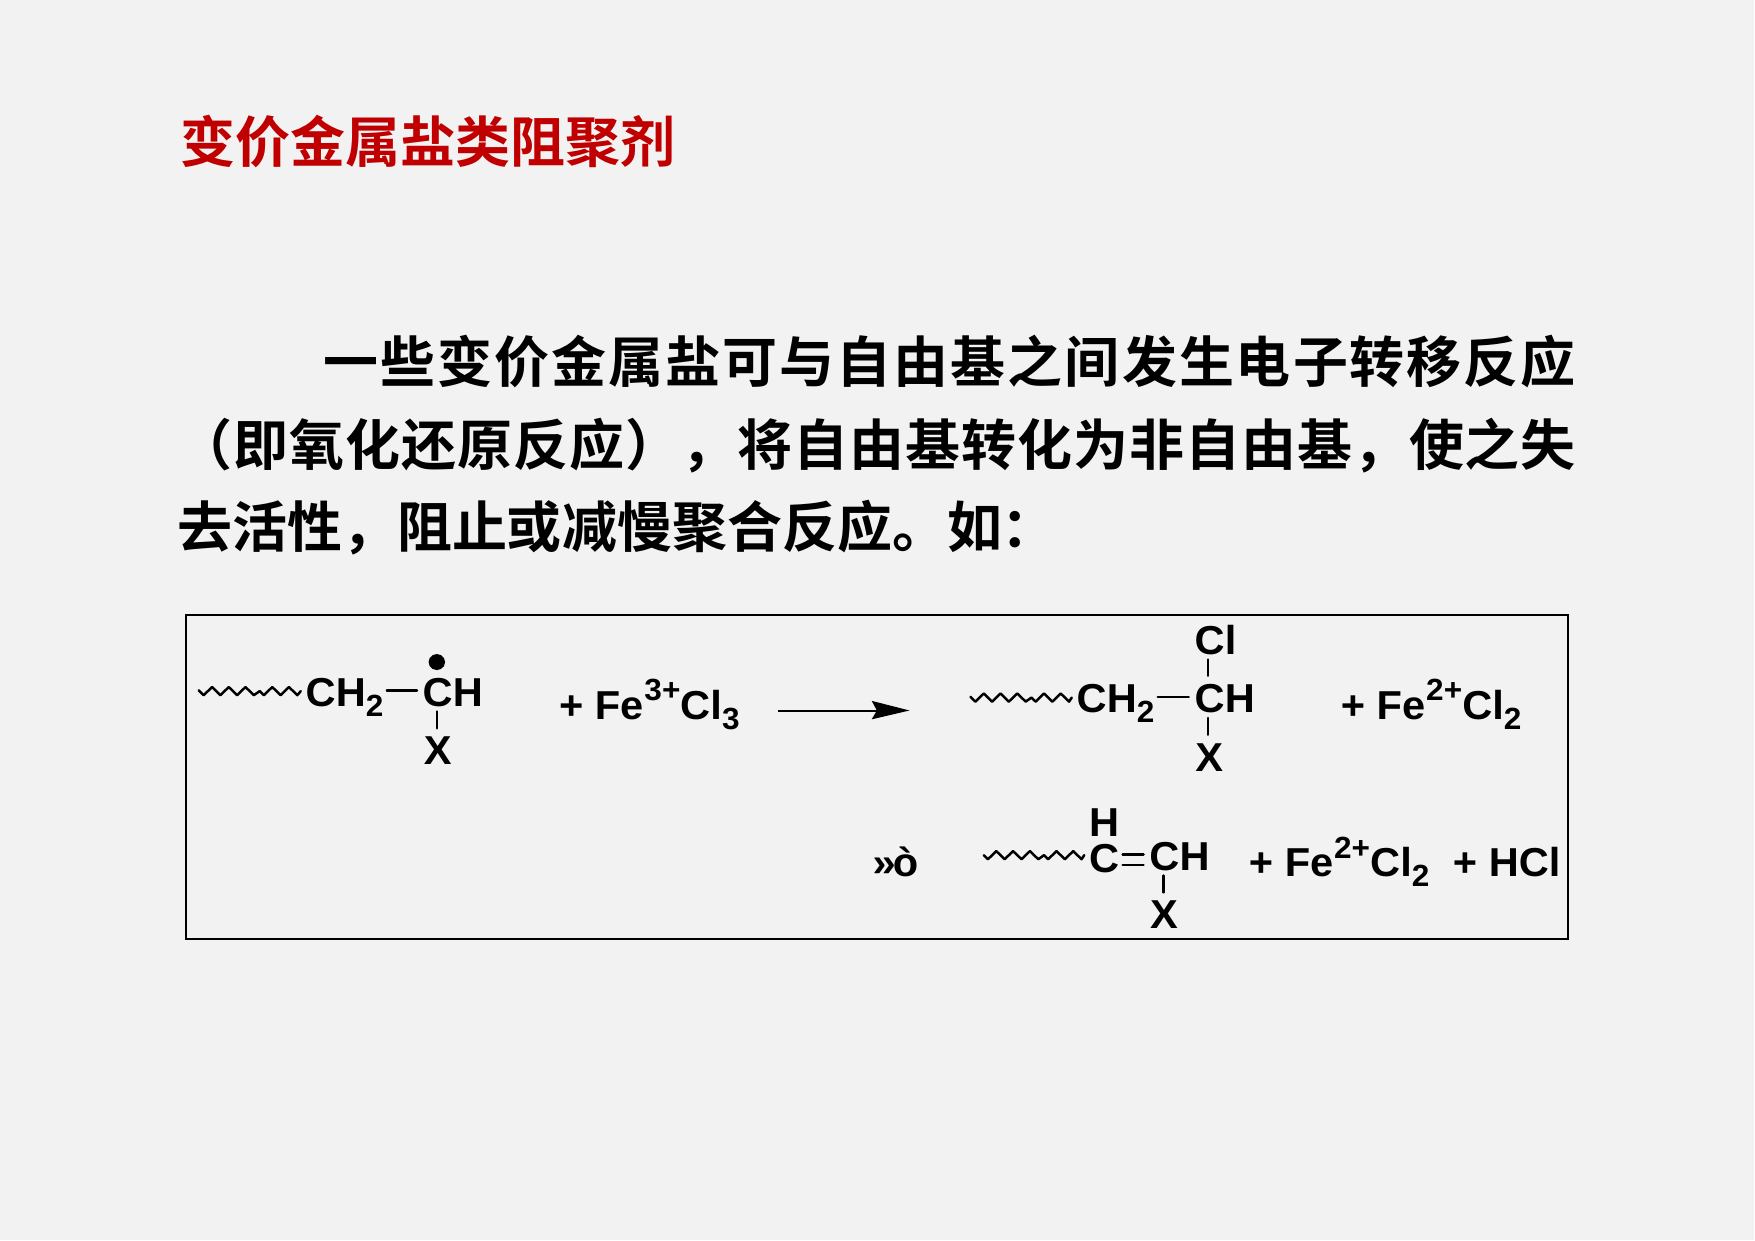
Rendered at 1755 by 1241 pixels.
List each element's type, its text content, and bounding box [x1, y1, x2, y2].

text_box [186, 615, 1568, 939]
text_box 变价金属盐类阻聚剂 [163, 99, 839, 183]
text_box 一些变价金属盐可与自由基之间发生电子转移反应（即氧化还原反应），将自由基转化为非自由基，使之失去活性，阻止或减慢聚合反应。如： [160, 302, 1594, 567]
